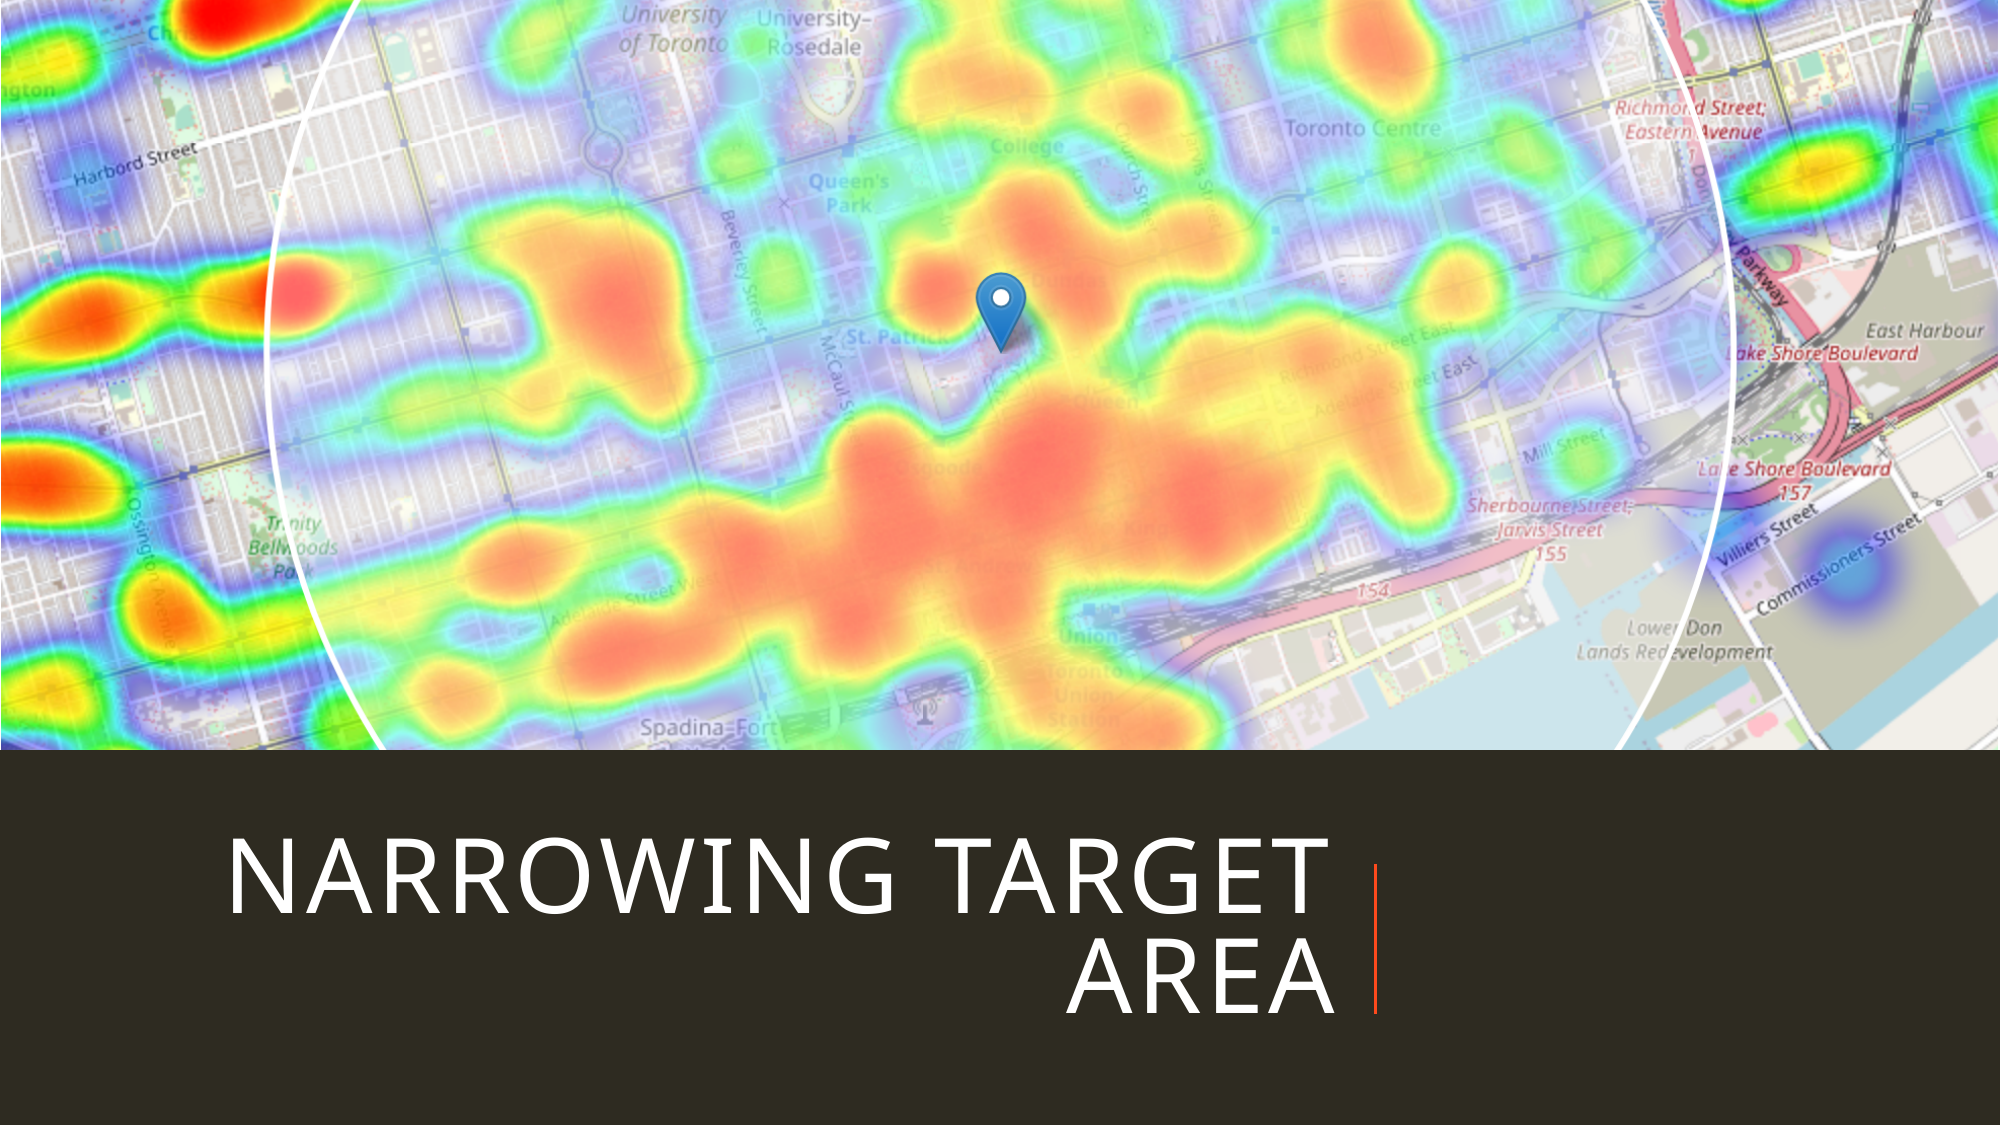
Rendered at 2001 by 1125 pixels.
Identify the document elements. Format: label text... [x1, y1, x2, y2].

text_box [0, 759, 2000, 1125]
picture [0, 0, 2000, 751]
title Narrowing target area [75, 813, 1350, 1054]
